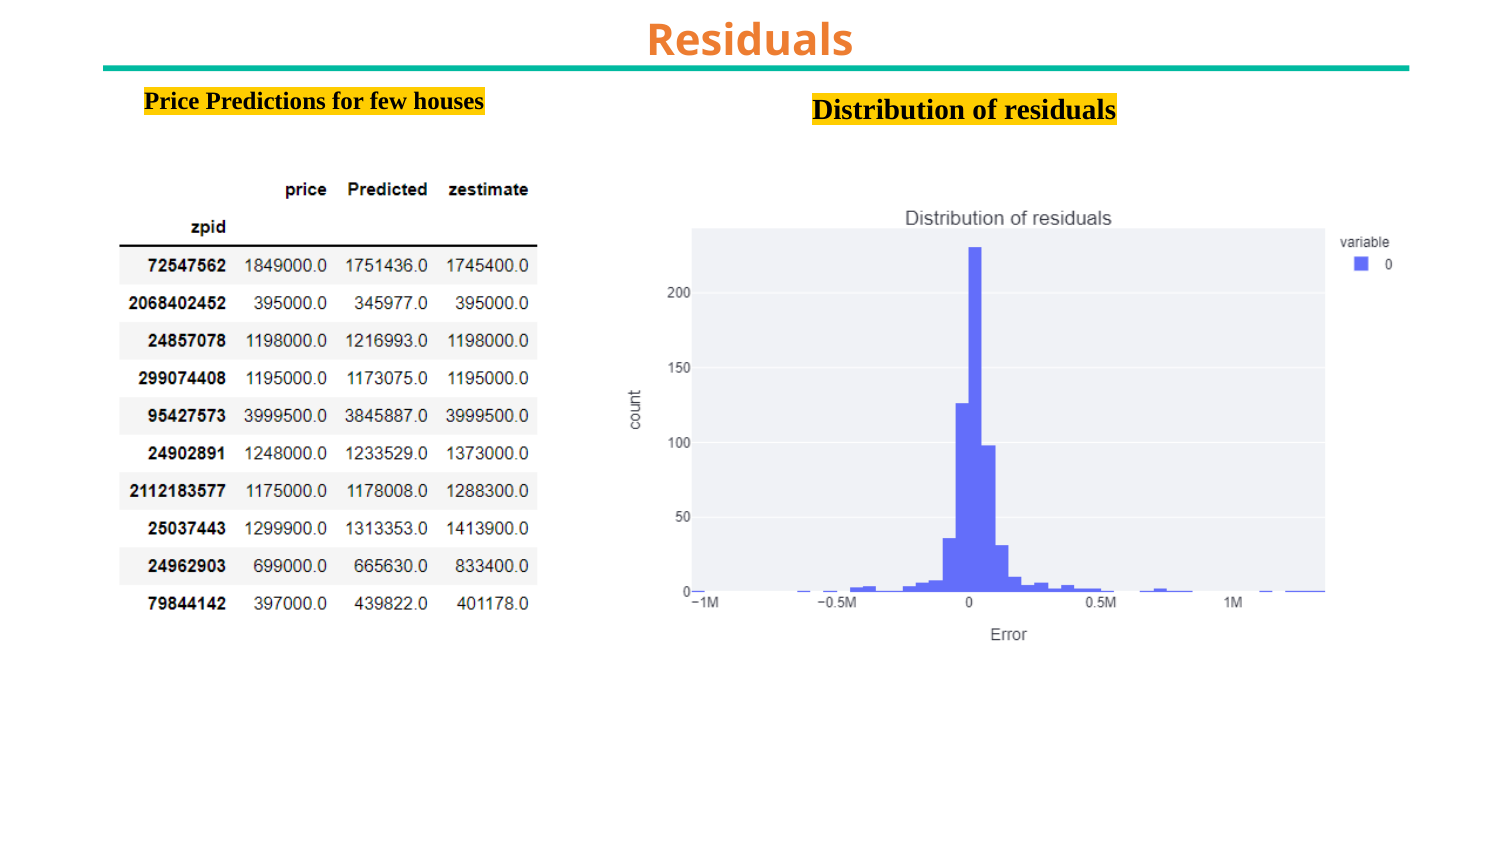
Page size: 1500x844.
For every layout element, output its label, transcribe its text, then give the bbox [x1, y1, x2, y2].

text_box Price Predictions for few houses [132, 73, 524, 138]
picture [116, 158, 569, 639]
text_box [103, 65, 1410, 72]
title Residuals [103, 9, 1397, 65]
text_box Distribution of residuals [801, 84, 1263, 125]
picture [598, 157, 1420, 686]
